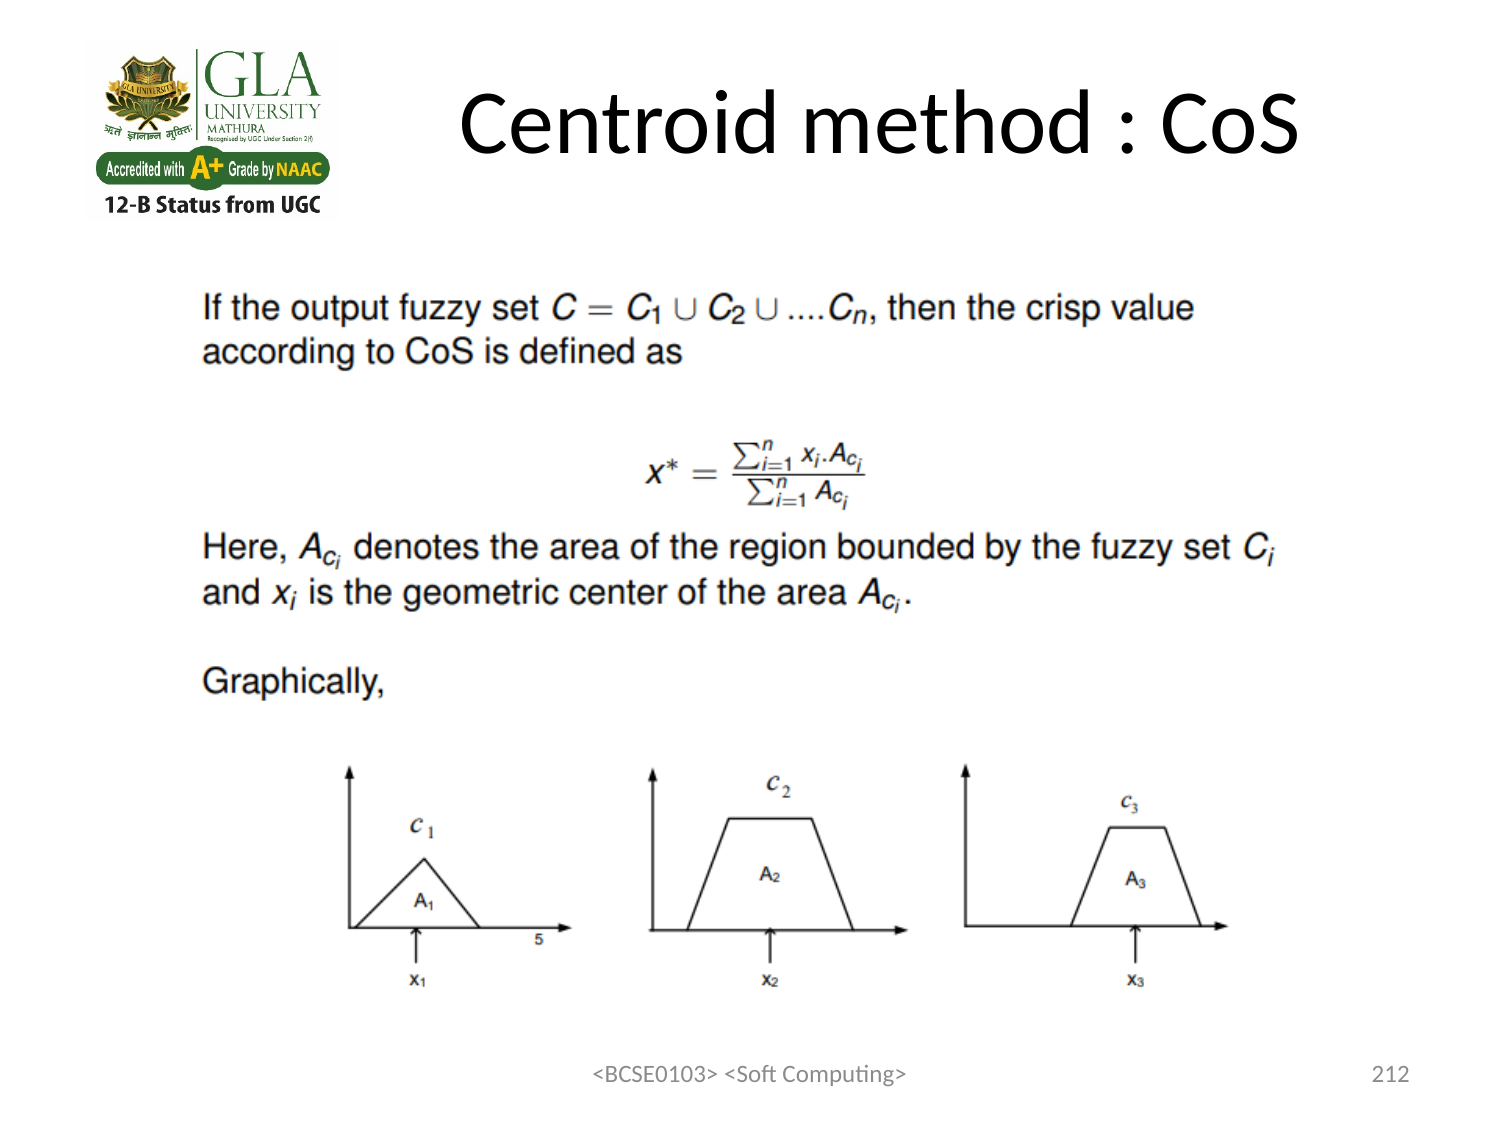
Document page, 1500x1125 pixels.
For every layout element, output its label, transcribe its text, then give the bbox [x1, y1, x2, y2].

title Centroid method : CoS [344, 45, 1425, 188]
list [184, 282, 1316, 999]
picture [86, 39, 339, 222]
slide_number 212 [1074, 1042, 1425, 1103]
footer <BCSE0103> <Soft Computing> [512, 1042, 988, 1103]
